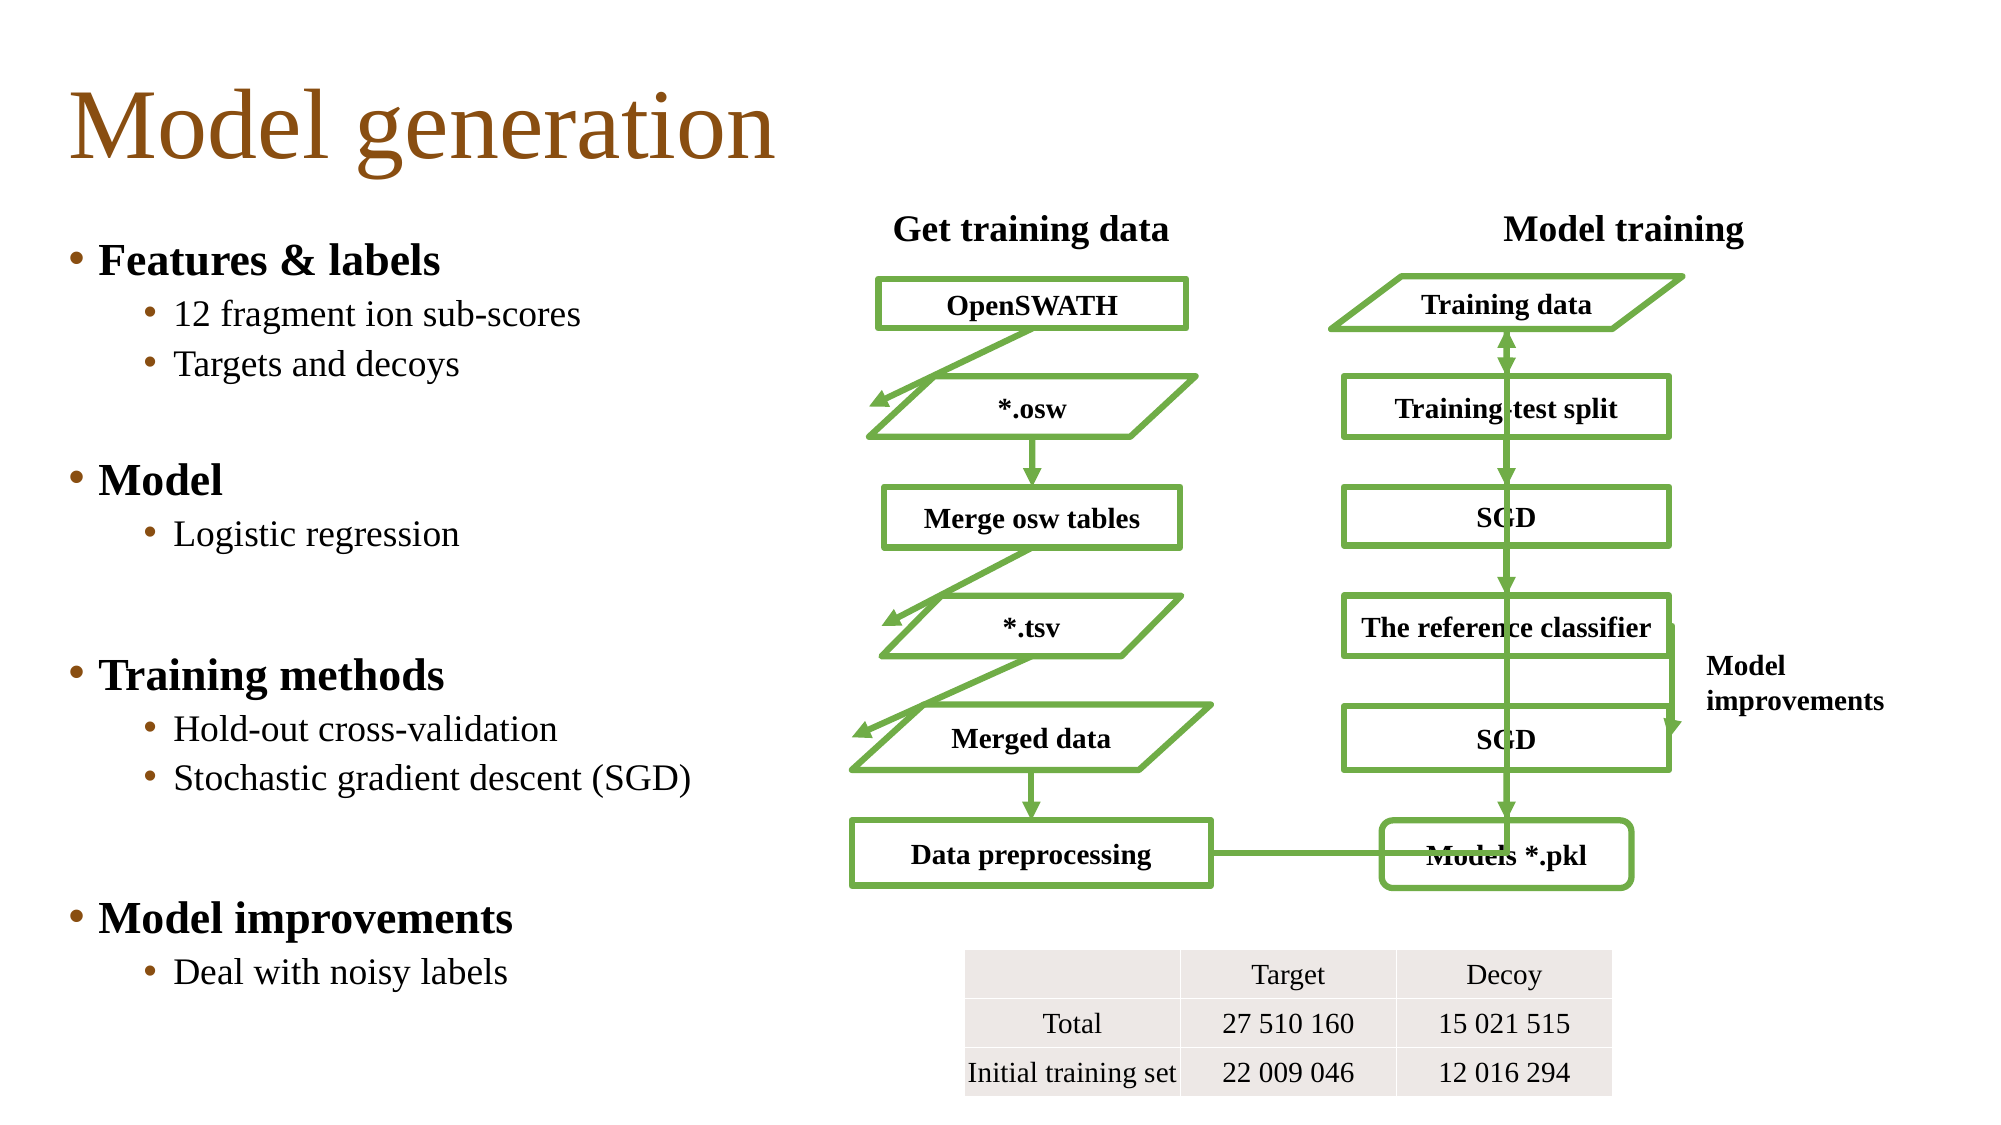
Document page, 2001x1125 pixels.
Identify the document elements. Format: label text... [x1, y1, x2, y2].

table_header [965, 950, 1180, 998]
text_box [851, 196, 1212, 886]
table_header Target [1181, 950, 1396, 998]
table_cell 22 009 046 [1181, 1048, 1396, 1096]
table_cell 15 021 515 [1397, 999, 1612, 1047]
table_header Decoy [1397, 950, 1612, 998]
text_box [1330, 196, 1904, 889]
table_cell Initial training set [965, 1048, 1180, 1096]
table_cell 27 510 160 [1181, 999, 1396, 1047]
table_cell 12 016 294 [1397, 1048, 1612, 1096]
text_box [1210, 302, 1367, 854]
title Model generation [68, 27, 1946, 225]
list Features & labels 12 fragment ion sub-scores Targets and decoys Model Logistic regression Training methods Hold-out cross-validation Stochastic gradient descent (SGD) Model improvements Deal with noisy labels [68, 224, 810, 1098]
table_cell Total [965, 999, 1180, 1047]
